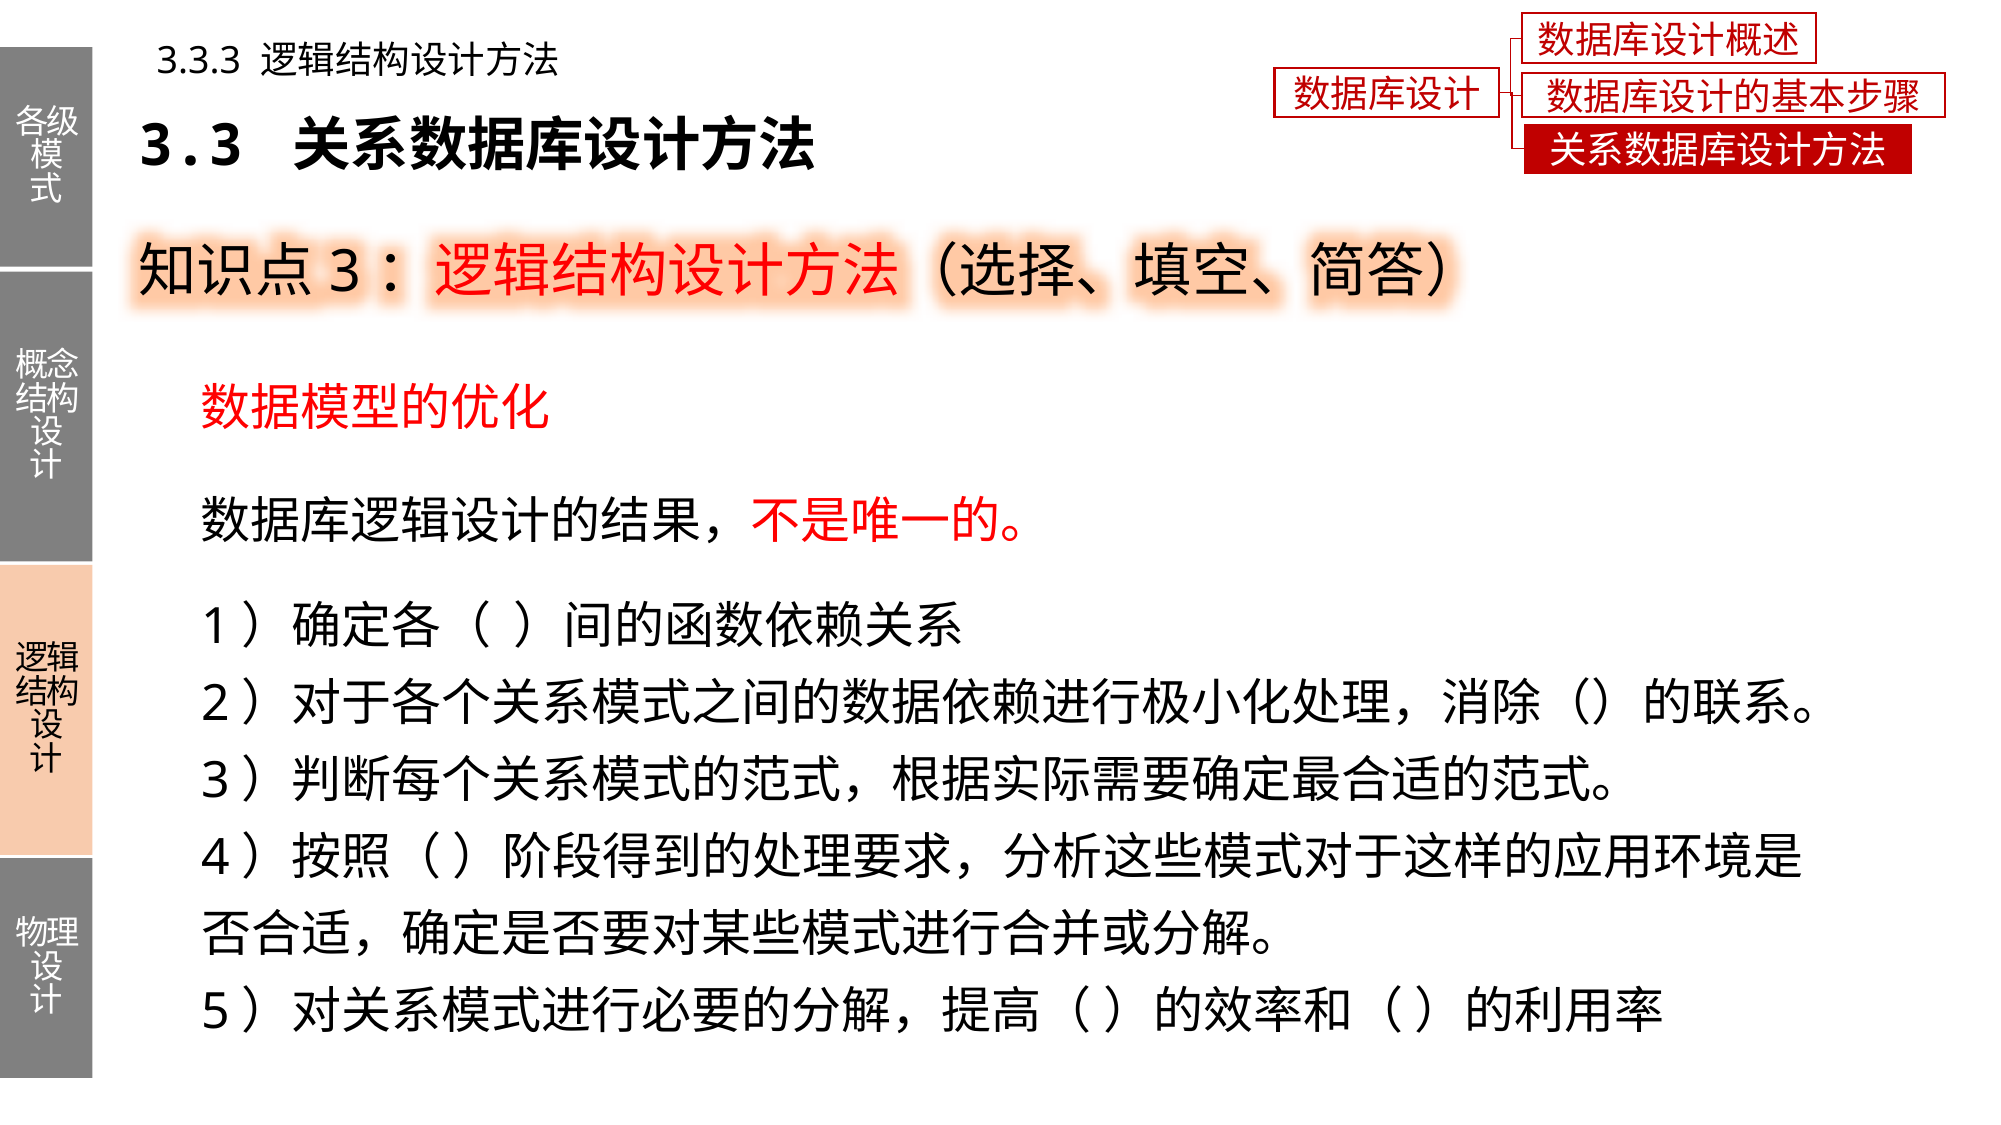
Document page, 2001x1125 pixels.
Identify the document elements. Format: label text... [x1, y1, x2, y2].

text_box 数据库设计概述 [1521, 12, 1817, 64]
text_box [120, 165, 1524, 169]
text_box 数据库设计的基本步骤 [1523, 72, 1946, 118]
text_box 3.3 关系数据库设计方法 [120, 97, 1524, 154]
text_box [1499, 92, 1525, 149]
text_box 数据库逻辑设计的结果，不是唯一的。 [186, 464, 1827, 557]
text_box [0, 46, 93, 1078]
text_box 3.3.3 逻辑结构设计方法 [141, 28, 575, 89]
text_box 1）确定各（ ）间的函数依赖关系 2）对于各个关系模式之间的数据依赖进行极小化处理，消除（）的联系。 3）判断每个关系模式的范式，根据实际需要确定最合适的范式。 4）按照（ ）阶段得到的处理要求，分析这些模式对于这样的应用环境是否合适，确定是否要对某些模式进行合并或分解。 5）对关系模式进行必要的分解，提高（ ）的效率和（ ）的利用率 [186, 568, 1857, 1046]
text_box 4.1 SQL概述 [114, 166, 1954, 339]
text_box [118, 170, 1949, 335]
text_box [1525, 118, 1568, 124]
text_box 数据库设计 [1273, 67, 1499, 118]
text_box ALTER [120, 158, 1524, 162]
text_box 数据模型的优化 [186, 350, 1827, 443]
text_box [1499, 38, 1523, 92]
text_box 知识点3：逻辑结构设计方法（选择、填空、简答） [120, 172, 1945, 329]
text_box SQL与关系数据库基本操作 [120, 168, 1524, 172]
text_box 关系数据库设计方法 [1524, 124, 1912, 174]
